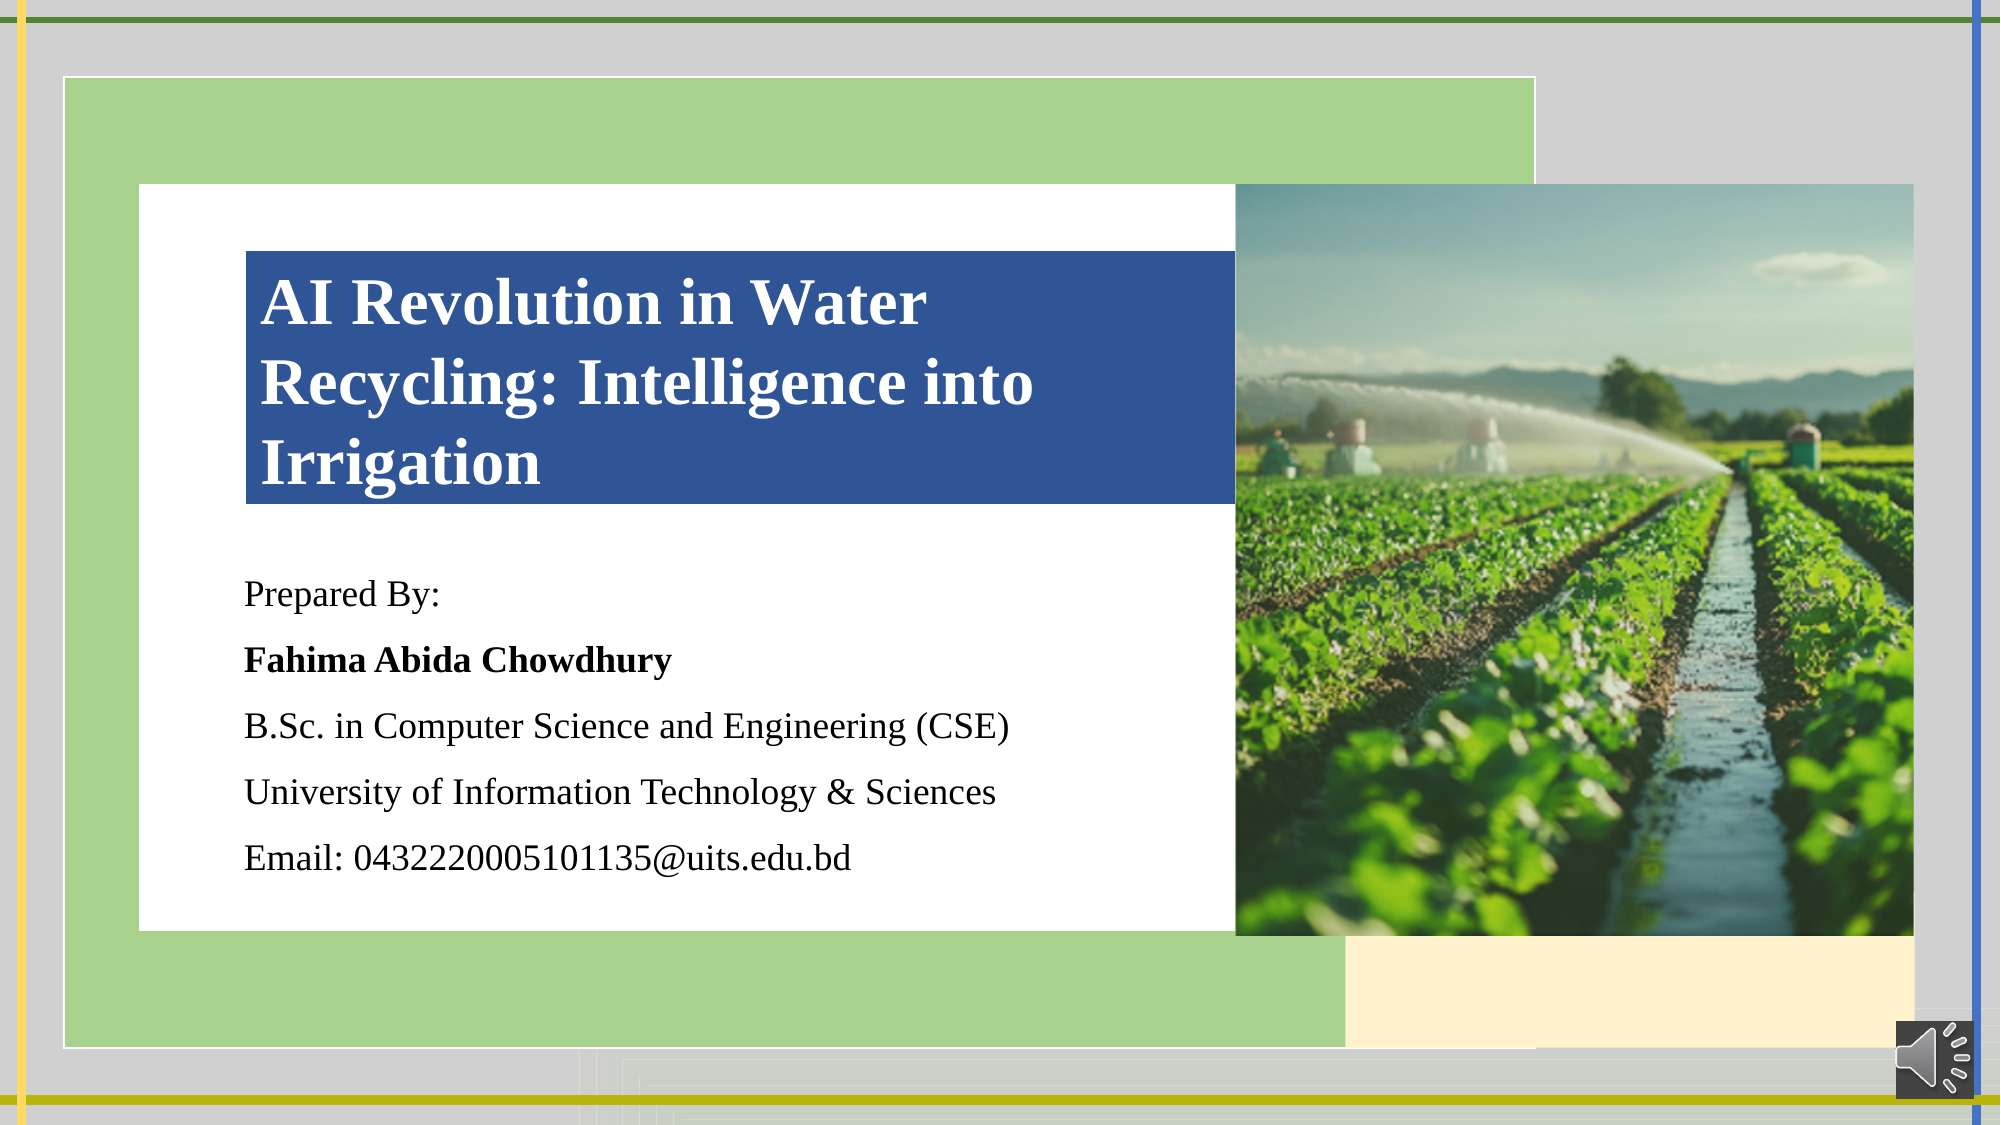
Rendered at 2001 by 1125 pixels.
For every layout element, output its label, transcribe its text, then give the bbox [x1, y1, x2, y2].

picture [1235, 184, 1914, 961]
text_box AI Revolution in Water Recycling: Intelligence into Irrigation [245, 250, 1235, 505]
text_box [63, 76, 1536, 1049]
text_box Prepared By: Fahima Abida Chowdhury B.Sc. in Computer Science and Engineering (CSE) University of Information Technology & Sciences Email: 0432220005101135@uits.edu.bd [228, 561, 1162, 885]
text_box [1344, 891, 1916, 1049]
picture [1894, 1019, 1975, 1100]
text_box p [139, 184, 1235, 931]
